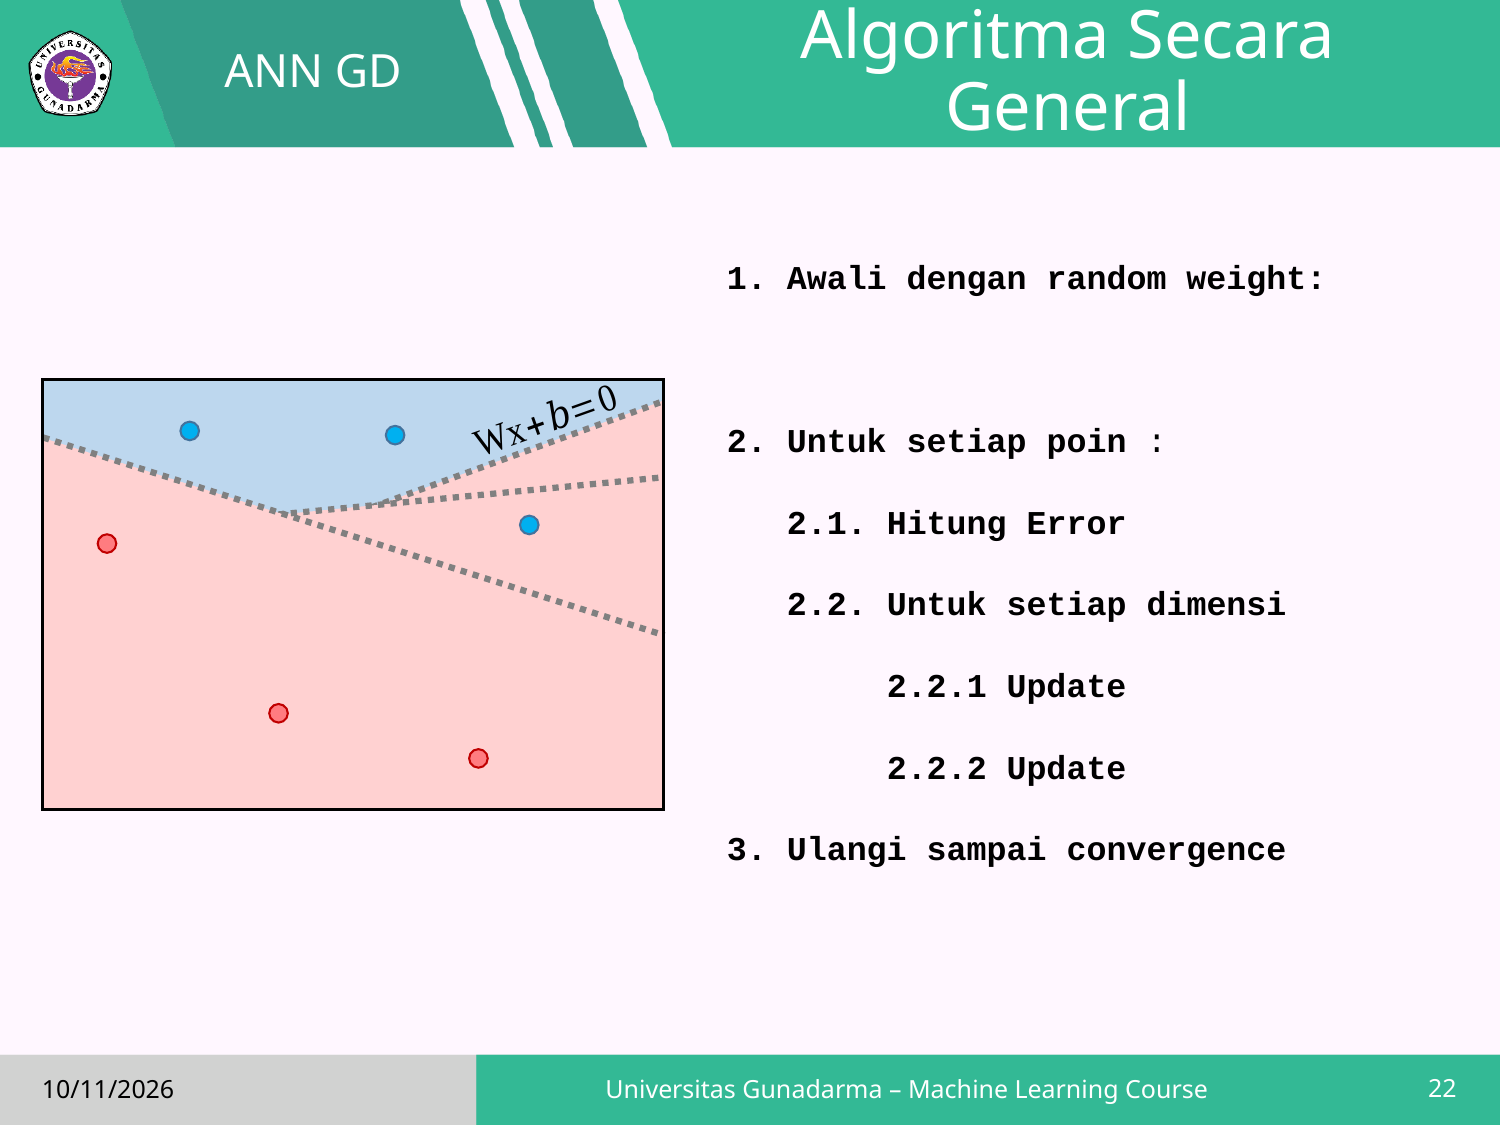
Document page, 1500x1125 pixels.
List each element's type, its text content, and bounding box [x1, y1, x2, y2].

text_box [41, 378, 664, 477]
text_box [42, 400, 665, 477]
text_box [41, 538, 664, 811]
slide_number 22 [1345, 1066, 1472, 1113]
picture [0, 0, 1500, 1125]
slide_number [26, 1067, 438, 1113]
footer Universitas Gunadarma – Machine Learning Course [496, 1067, 1318, 1113]
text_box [43, 437, 665, 636]
title Algoritma Secara General [664, 20, 1472, 126]
list ANN GD [188, 20, 438, 126]
